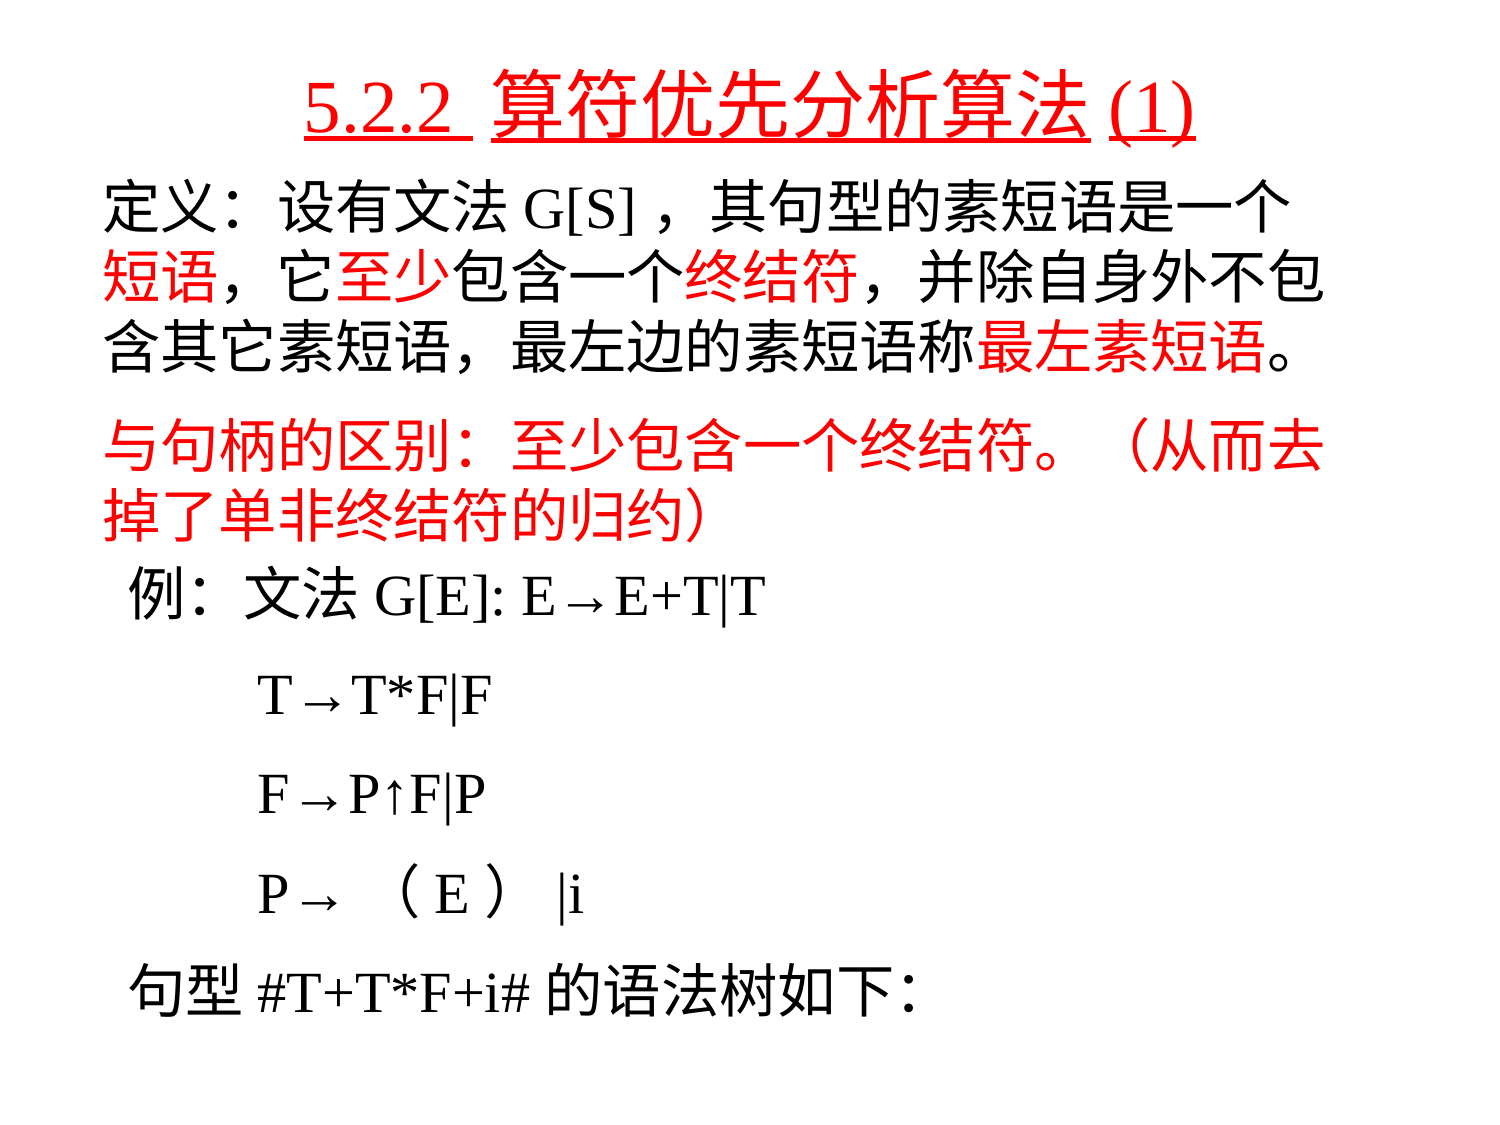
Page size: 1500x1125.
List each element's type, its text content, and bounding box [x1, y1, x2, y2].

text_box 定义：设有文法G[S]，其句型的素短语是一个短语，它至少包含一个终结符，并除自身外不包含其它素短语，最左边的素短语称最左素短语。 与句柄的区别：至少包含一个终结符。（从而去掉了单非终结符的归约） [87, 162, 1350, 557]
text_box 5.2.2 算符优先分析算法(1) [112, 49, 1388, 138]
text_box 例：文法G[E]: E→E+T|T T→T*F|F F→P↑F|P P→（E）|i 句型#T+T*F+i#的语法树如下： [112, 549, 1038, 1032]
